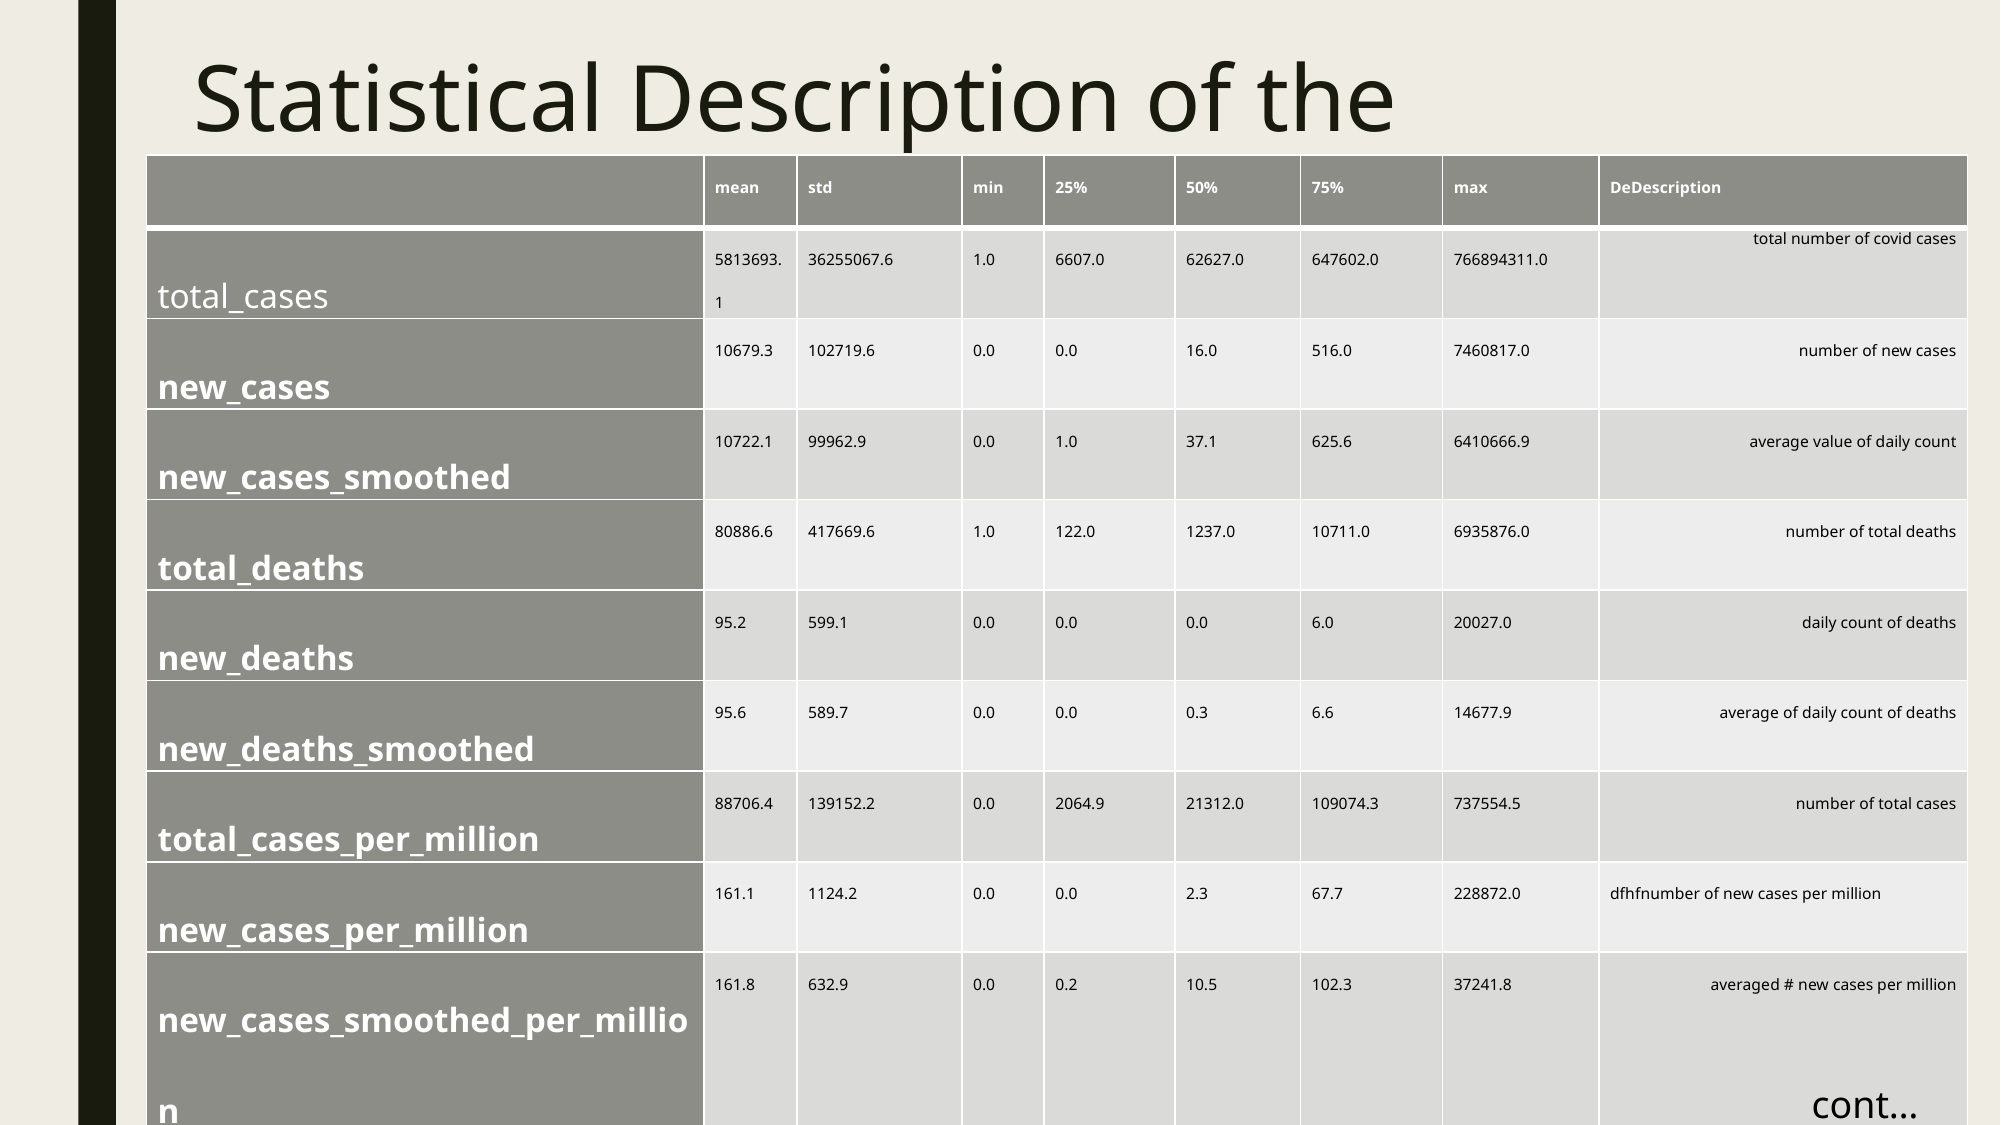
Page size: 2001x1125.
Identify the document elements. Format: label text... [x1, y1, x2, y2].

table_header 25% [1045, 156, 1174, 225]
table_cell number of total deaths [1600, 500, 1967, 589]
table_cell 37241.8 [1443, 953, 1598, 1125]
table_cell new_cases_smoothed [147, 410, 703, 499]
table_cell 1.0 [1045, 410, 1174, 499]
table_cell 95.2 [705, 591, 796, 680]
table_cell 766894311.0 [1443, 231, 1598, 318]
table_cell 10711.0 [1301, 500, 1442, 589]
table_header 75% [1301, 156, 1442, 225]
table_cell 10722.1 [705, 410, 796, 499]
table_cell 14677.9 [1443, 681, 1598, 770]
table_cell 0.0 [963, 591, 1043, 680]
table_cell 417669.6 [798, 500, 961, 589]
table_cell 0.0 [963, 772, 1043, 861]
table_cell 0.0 [1045, 591, 1174, 680]
table_cell 1.0 [963, 500, 1043, 589]
table_cell 16.0 [1176, 319, 1300, 408]
table_cell 122.0 [1045, 500, 1174, 589]
table_cell 88706.4 [705, 772, 796, 861]
table_cell 139152.2 [798, 772, 961, 861]
table_cell new_deaths_smoothed [147, 681, 703, 770]
table_cell total_cases_per_million [147, 772, 703, 861]
table_cell 625.6 [1301, 410, 1442, 499]
table_cell 1.0 [963, 231, 1043, 318]
table_cell total_deaths [147, 500, 703, 589]
table_cell 228872.0 [1443, 863, 1598, 951]
text_box cont… [1796, 1074, 1968, 1125]
table_cell 95.6 [705, 681, 796, 770]
table_cell 62627.0 [1176, 231, 1300, 318]
table_cell 599.1 [798, 591, 961, 680]
table_header max [1443, 156, 1598, 225]
table_cell 0.0 [963, 953, 1043, 1125]
table_header mean [705, 156, 796, 225]
table_header [147, 156, 703, 225]
table_cell 0.0 [963, 410, 1043, 499]
table_cell 647602.0 [1301, 231, 1442, 318]
table_header De Description [1600, 156, 1967, 225]
table_cell 516.0 [1301, 319, 1442, 408]
table_cell 102.3 [1301, 953, 1442, 1125]
table_cell averaged # new cases per million [1600, 953, 1967, 1125]
table_cell 2.3 [1176, 863, 1300, 951]
title Statistical Description of the Dataset [178, 45, 1754, 154]
table_cell 37.1 [1176, 410, 1300, 499]
table_cell 10679.3 [705, 319, 796, 408]
table_cell 10.5 [1176, 953, 1300, 1125]
table_cell 6.0 [1301, 591, 1442, 680]
table_cell 0.2 [1045, 953, 1174, 1125]
table_cell 6.6 [1301, 681, 1442, 770]
table_cell average value of daily count [1600, 410, 1967, 499]
table_cell 0.0 [1045, 319, 1174, 408]
table_cell 20027.0 [1443, 591, 1598, 680]
table_cell 632.9 [798, 953, 961, 1125]
table_cell dfhf number of new cases per million [1600, 863, 1967, 951]
table_cell 6607.0 [1045, 231, 1174, 318]
table_cell 109074.3 [1301, 772, 1442, 861]
table_cell new_cases [147, 319, 703, 408]
table_cell total_cases [147, 231, 703, 318]
table_cell 1124.2 [798, 863, 961, 951]
table_header 50% [1176, 156, 1300, 225]
table_cell 6410666.9 [1443, 410, 1598, 499]
table_header std [798, 156, 961, 225]
table_cell new_cases_smoothed_per_million [147, 953, 703, 1125]
table_cell 0.0 [963, 319, 1043, 408]
table_cell 6935876.0 [1443, 500, 1598, 589]
table_cell 0.3 [1176, 681, 1300, 770]
table_cell 80886.6 [705, 500, 796, 589]
table_cell 0.0 [1045, 681, 1174, 770]
table_cell 589.7 [798, 681, 961, 770]
table_cell total number of covid cases [1600, 231, 1967, 318]
table_cell 5813693.1 [705, 231, 796, 318]
table_cell 21312.0 [1176, 772, 1300, 861]
table_cell 0.0 [963, 863, 1043, 951]
table_cell 99962.9 [798, 410, 961, 499]
table_cell new_deaths [147, 591, 703, 680]
table_cell number of total cases [1600, 772, 1967, 861]
table_cell 0.0 [963, 681, 1043, 770]
table_cell average of daily count of deaths [1600, 681, 1967, 770]
table_cell 1237.0 [1176, 500, 1300, 589]
table_cell 0.0 [1176, 591, 1300, 680]
table_cell 36255067.6 [798, 231, 961, 318]
table_cell 102719.6 [798, 319, 961, 408]
table_cell 161.8 [705, 953, 796, 1125]
table_cell daily count of deaths [1600, 591, 1967, 680]
table_header min [963, 156, 1043, 225]
table_cell number of new cases [1600, 319, 1967, 408]
table_cell 737554.5 [1443, 772, 1598, 861]
table_cell 67.7 [1301, 863, 1442, 951]
table_cell 2064.9 [1045, 772, 1174, 861]
table_cell 7460817.0 [1443, 319, 1598, 408]
table_cell 161.1 [705, 863, 796, 951]
table_cell new_cases_per_million [147, 863, 703, 951]
table_cell 0.0 [1045, 863, 1174, 951]
